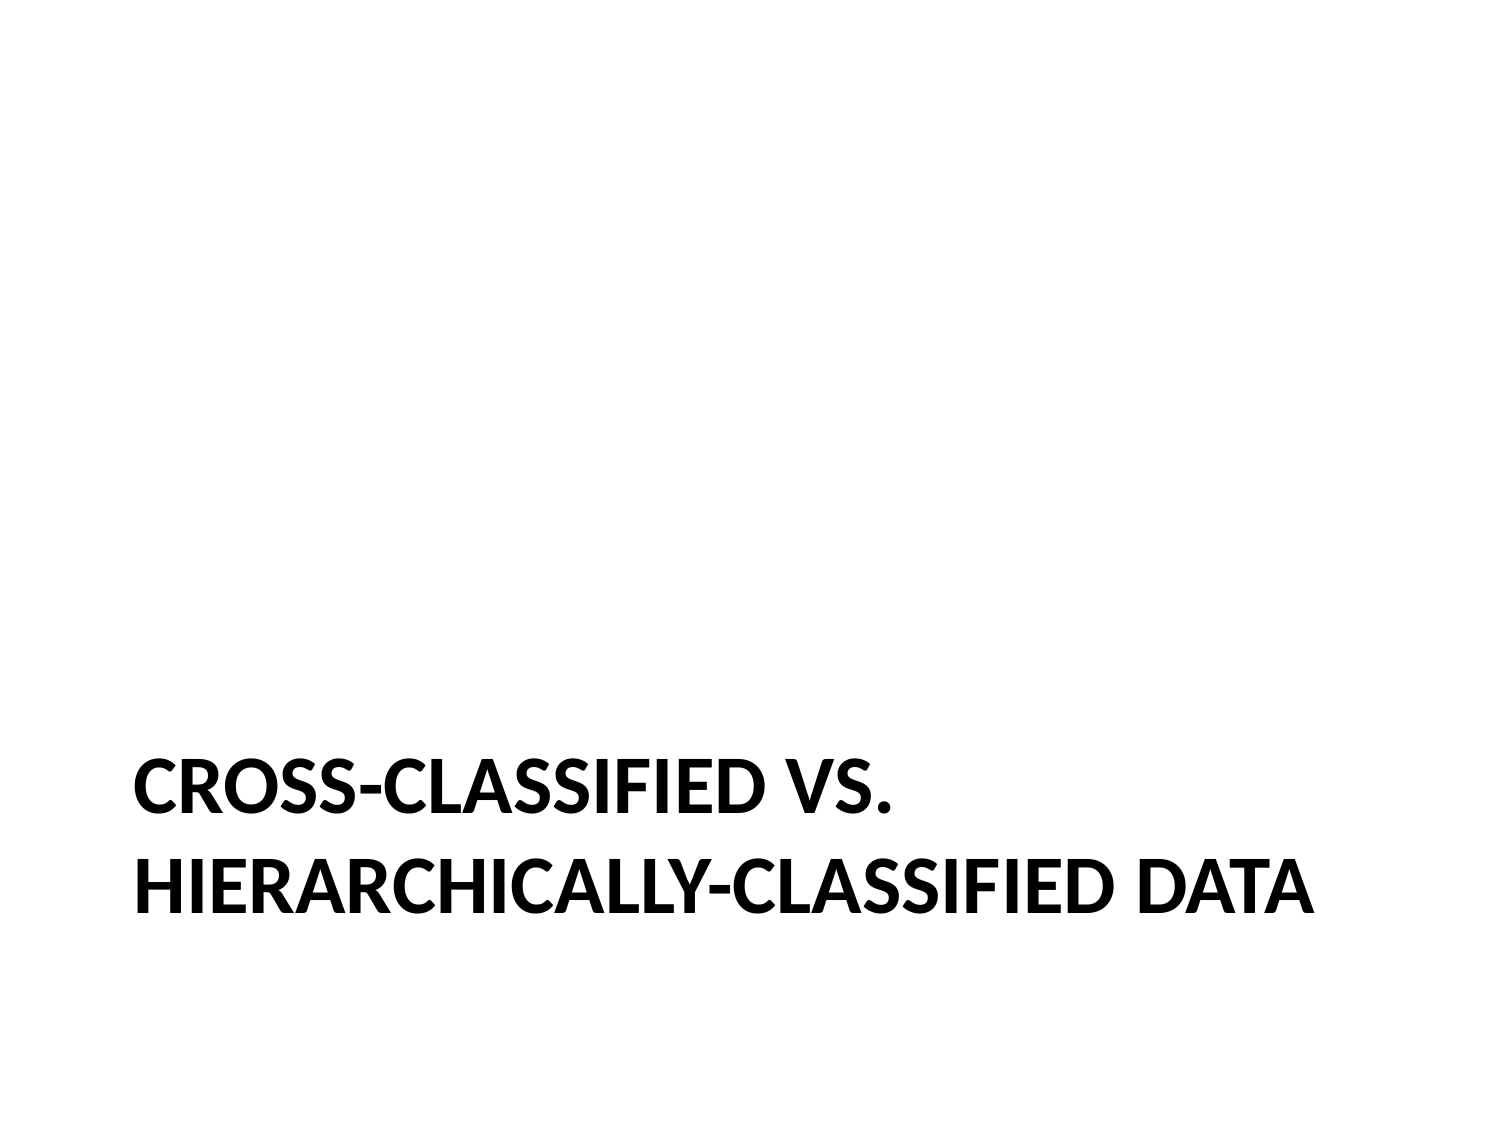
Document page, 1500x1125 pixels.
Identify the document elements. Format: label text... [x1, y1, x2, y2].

title CROSS-CLASSIFIED VS. HIERARCHICALLY-CLASSIFIED DATA [118, 722, 1394, 947]
